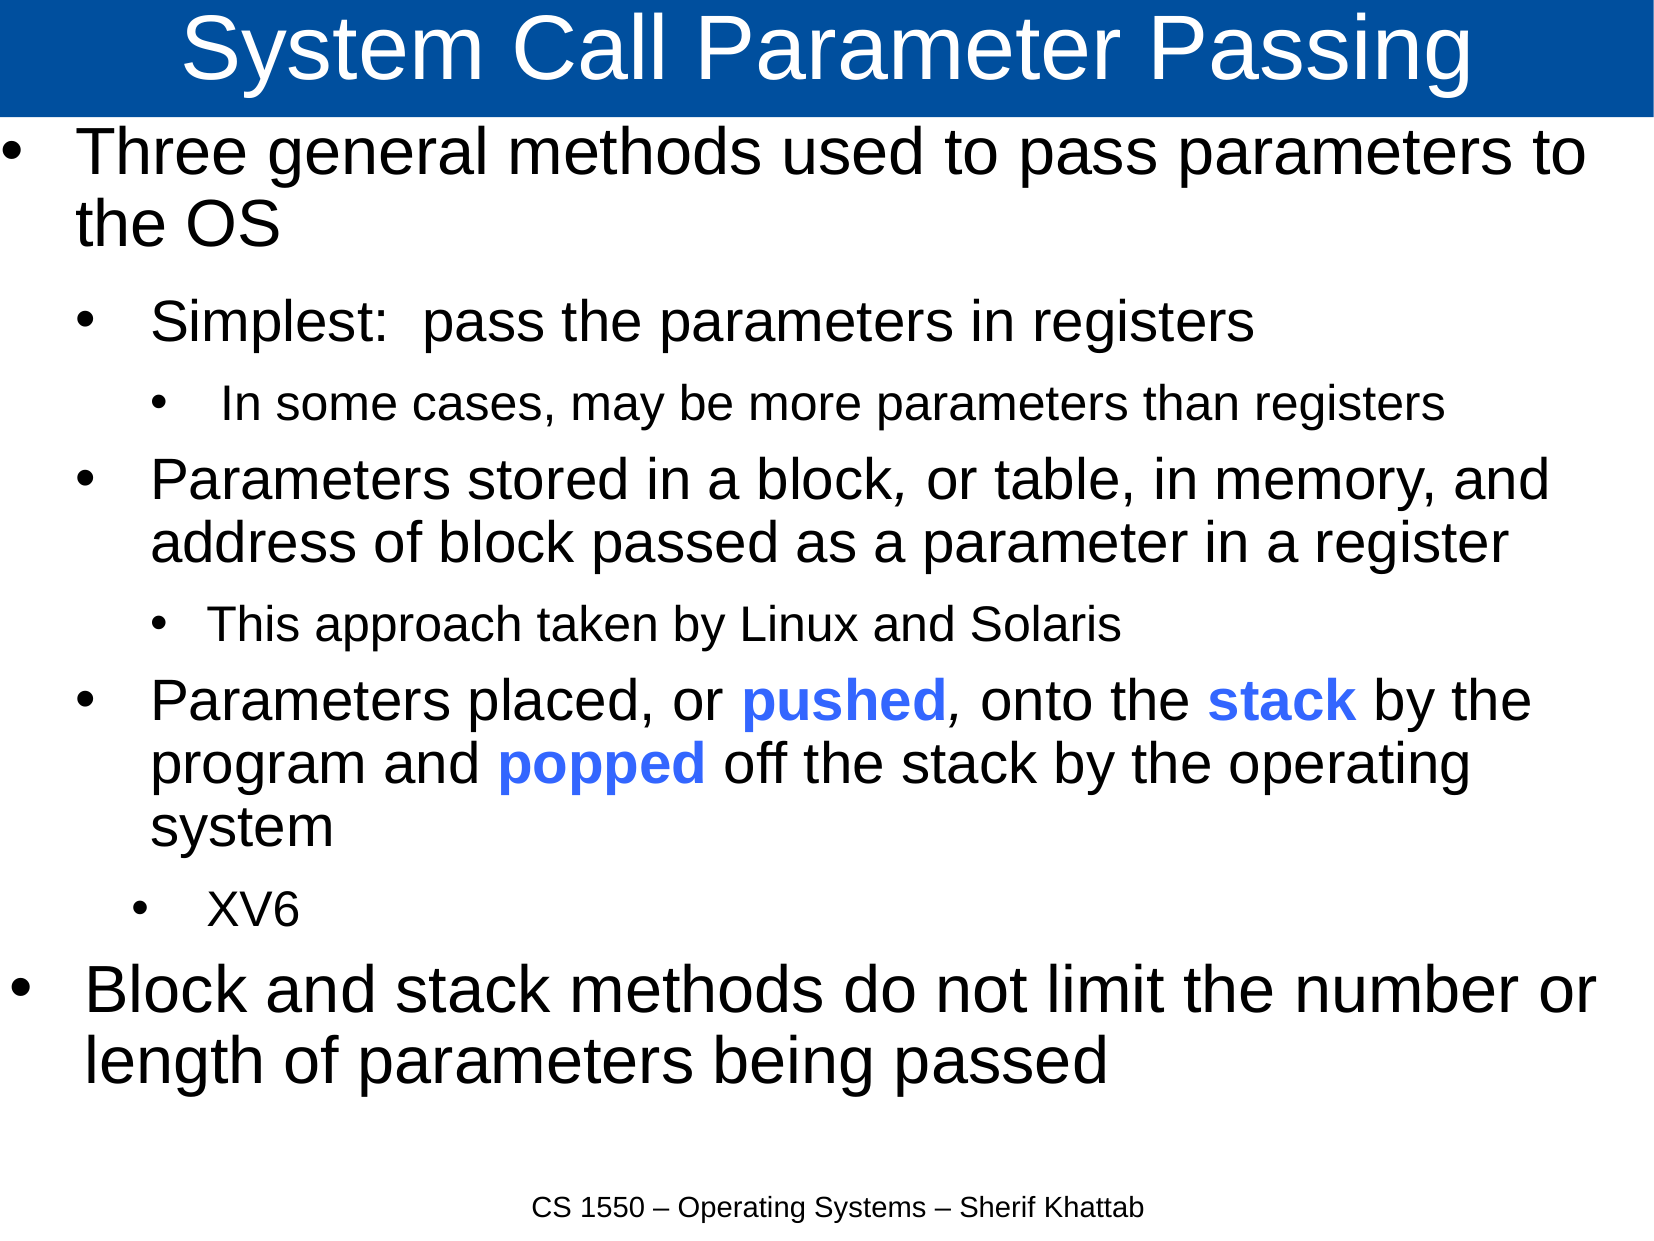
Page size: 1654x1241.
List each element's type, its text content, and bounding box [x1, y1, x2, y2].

footer CS 1550 – Operating Systems – Sherif Khattab [460, 1190, 1217, 1241]
title System Call Parameter Passing [0, 0, 1654, 117]
list Three general methods used to pass parameters to the OS Simplest: pass the parameters in registers In some cases, may be more parameters than registers Parameters stored in a block, or table, in memory, and address of block passed as a parameter in a register This approach taken by Linux and Solaris Parameters placed, or pushed, onto the stack by the program and popped off the stack by the operating system XV6 Block and stack methods do not limit the number or length of parameters being passed [0, 117, 1654, 1195]
